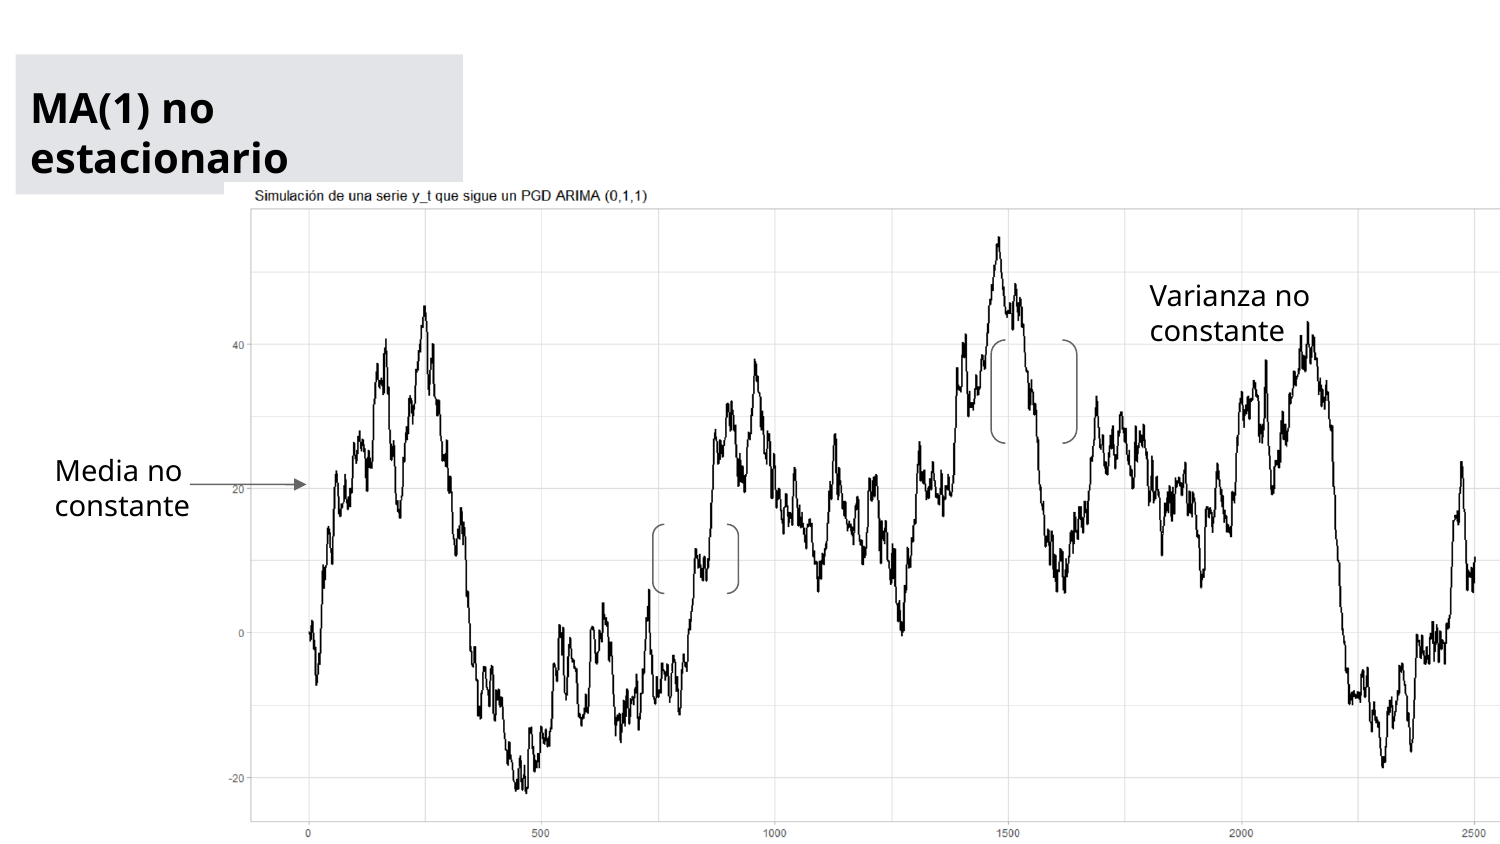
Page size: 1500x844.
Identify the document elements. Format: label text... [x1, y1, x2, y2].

text_box Media no constante [39, 460, 218, 515]
text_box [15, 54, 463, 80]
text_box MA(1) no estacionario [15, 80, 463, 234]
picture [223, 181, 1500, 844]
